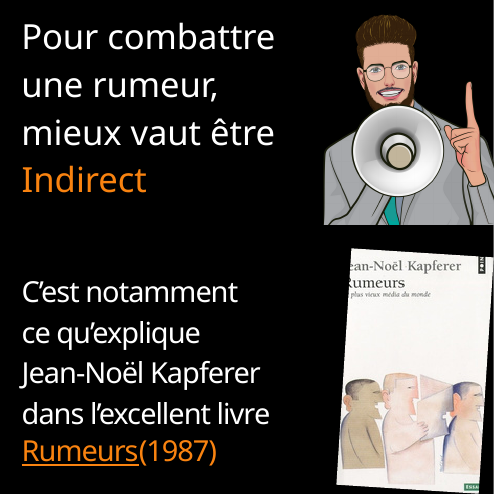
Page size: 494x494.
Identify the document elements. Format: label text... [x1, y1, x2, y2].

text_box C’est notamment ce qu’explique Jean-Noël Kapferer dans l’excellent livre [21, 268, 396, 427]
text_box Pour combattre une rumeur, mieux vaut être [21, 8, 337, 151]
text_box [323, 14, 494, 225]
text_box Indirect [21, 151, 323, 200]
text_box [336, 248, 494, 494]
text_box Rumeurs(1987) [21, 427, 396, 468]
